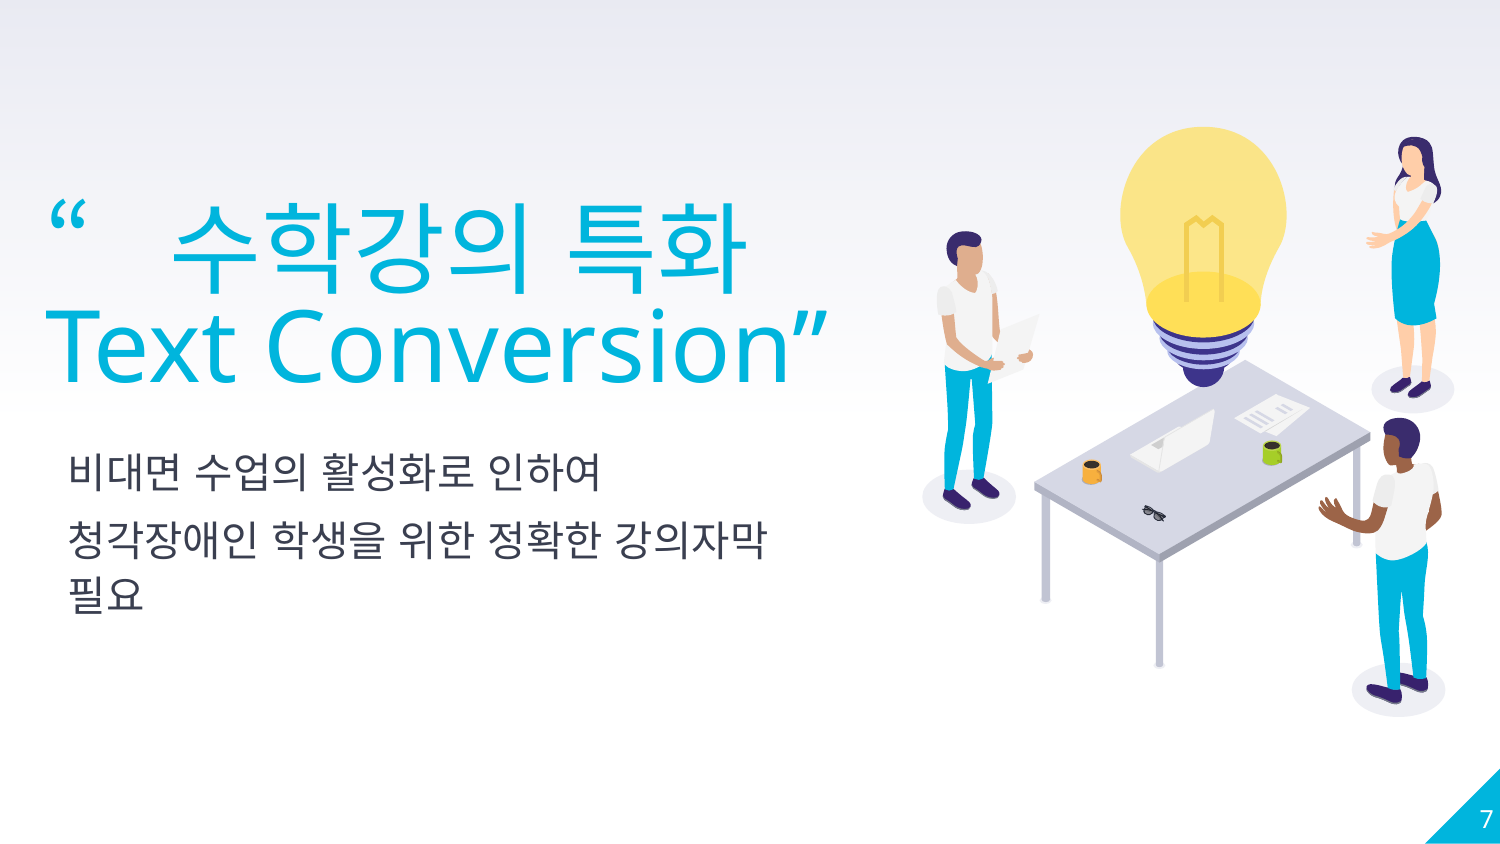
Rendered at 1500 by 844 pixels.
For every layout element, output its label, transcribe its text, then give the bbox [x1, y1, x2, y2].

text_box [921, 126, 1455, 718]
slide_number 7 [1418, 760, 1494, 838]
subtitle 비대면 수업의 활성화로 인하여 청각장애인 학생을 위한 정확한 강의자막 필요 [67, 441, 827, 571]
title “수학강의 특화 Text Conversion” [45, 166, 911, 446]
